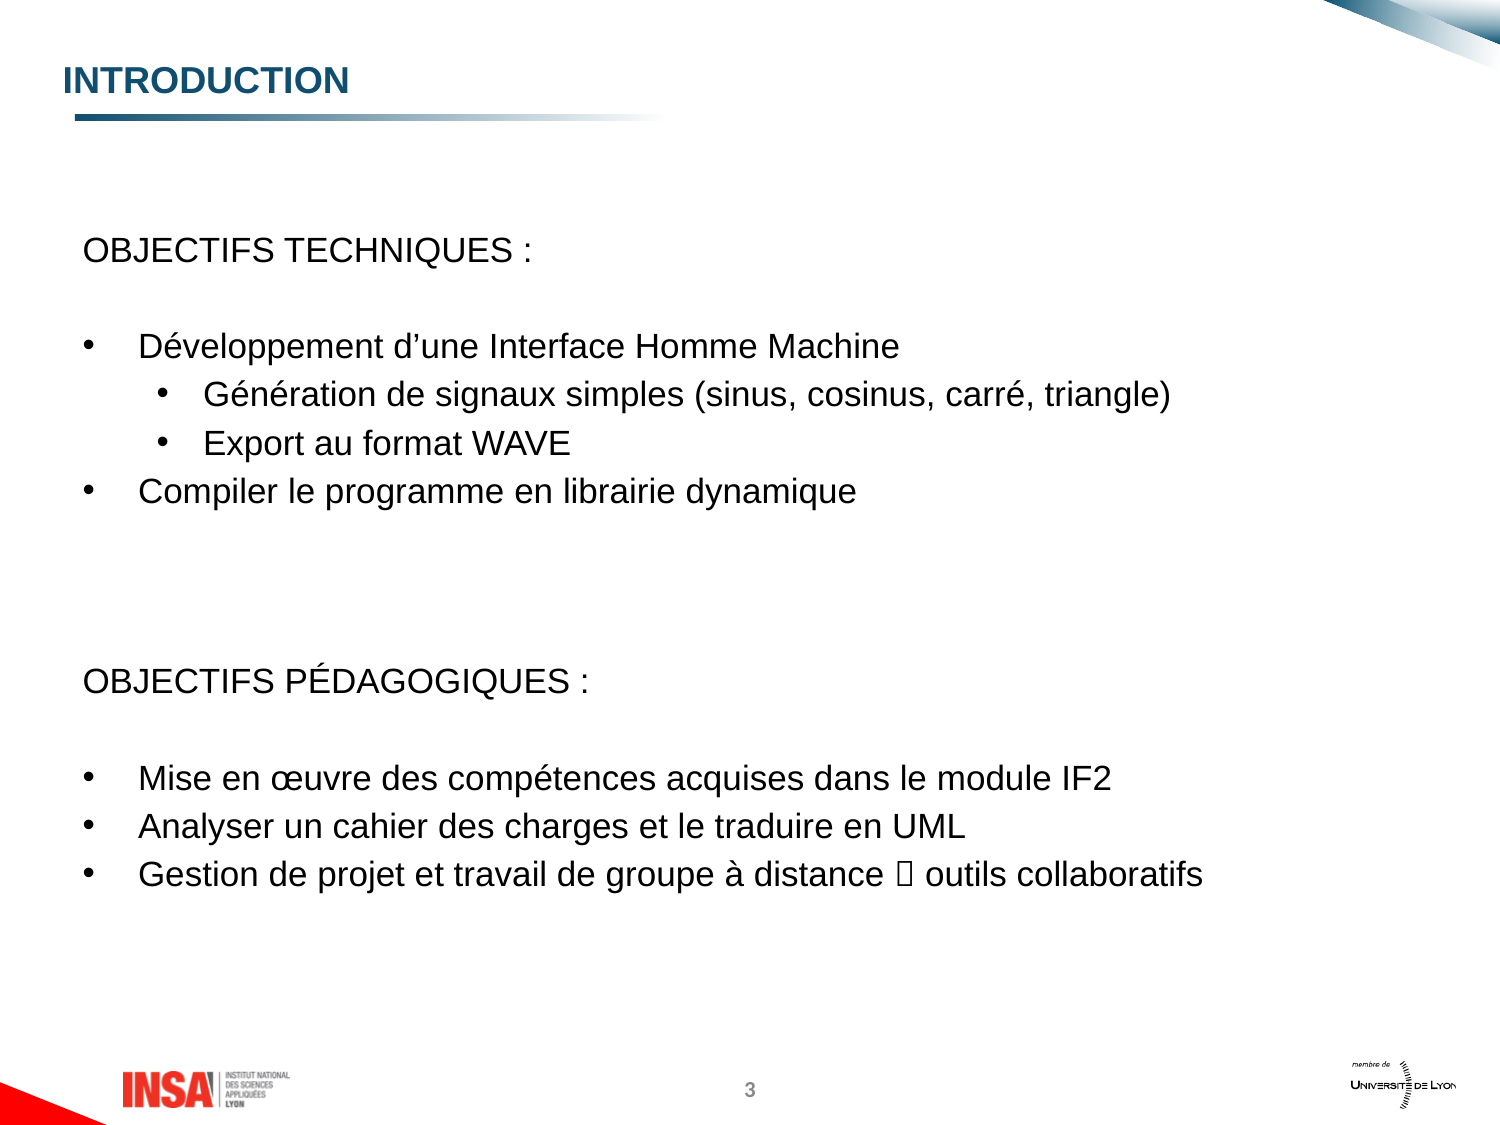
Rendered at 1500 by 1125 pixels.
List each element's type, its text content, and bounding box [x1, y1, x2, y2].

picture [1351, 1061, 1456, 1109]
text_box 3 [512, 1074, 988, 1103]
title INTRODUCTION [62, 0, 1414, 159]
picture [123, 1071, 290, 1108]
list OBJECTIFS TECHNIQUES : Développement d’une Interface Homme Machine Génération de signaux simples (sinus, cosinus, carré, triangle) Export au format WAVE Compiler le programme en librairie dynamique OBJECTIFS PÉDAGOGIQUES : Mise en œuvre des compétences acquises dans le module IF2 Analyser un cahier des charges et le traduire en UML Gestion de projet et travail de groupe à distance  outils collaboratifs [74, 219, 1431, 903]
